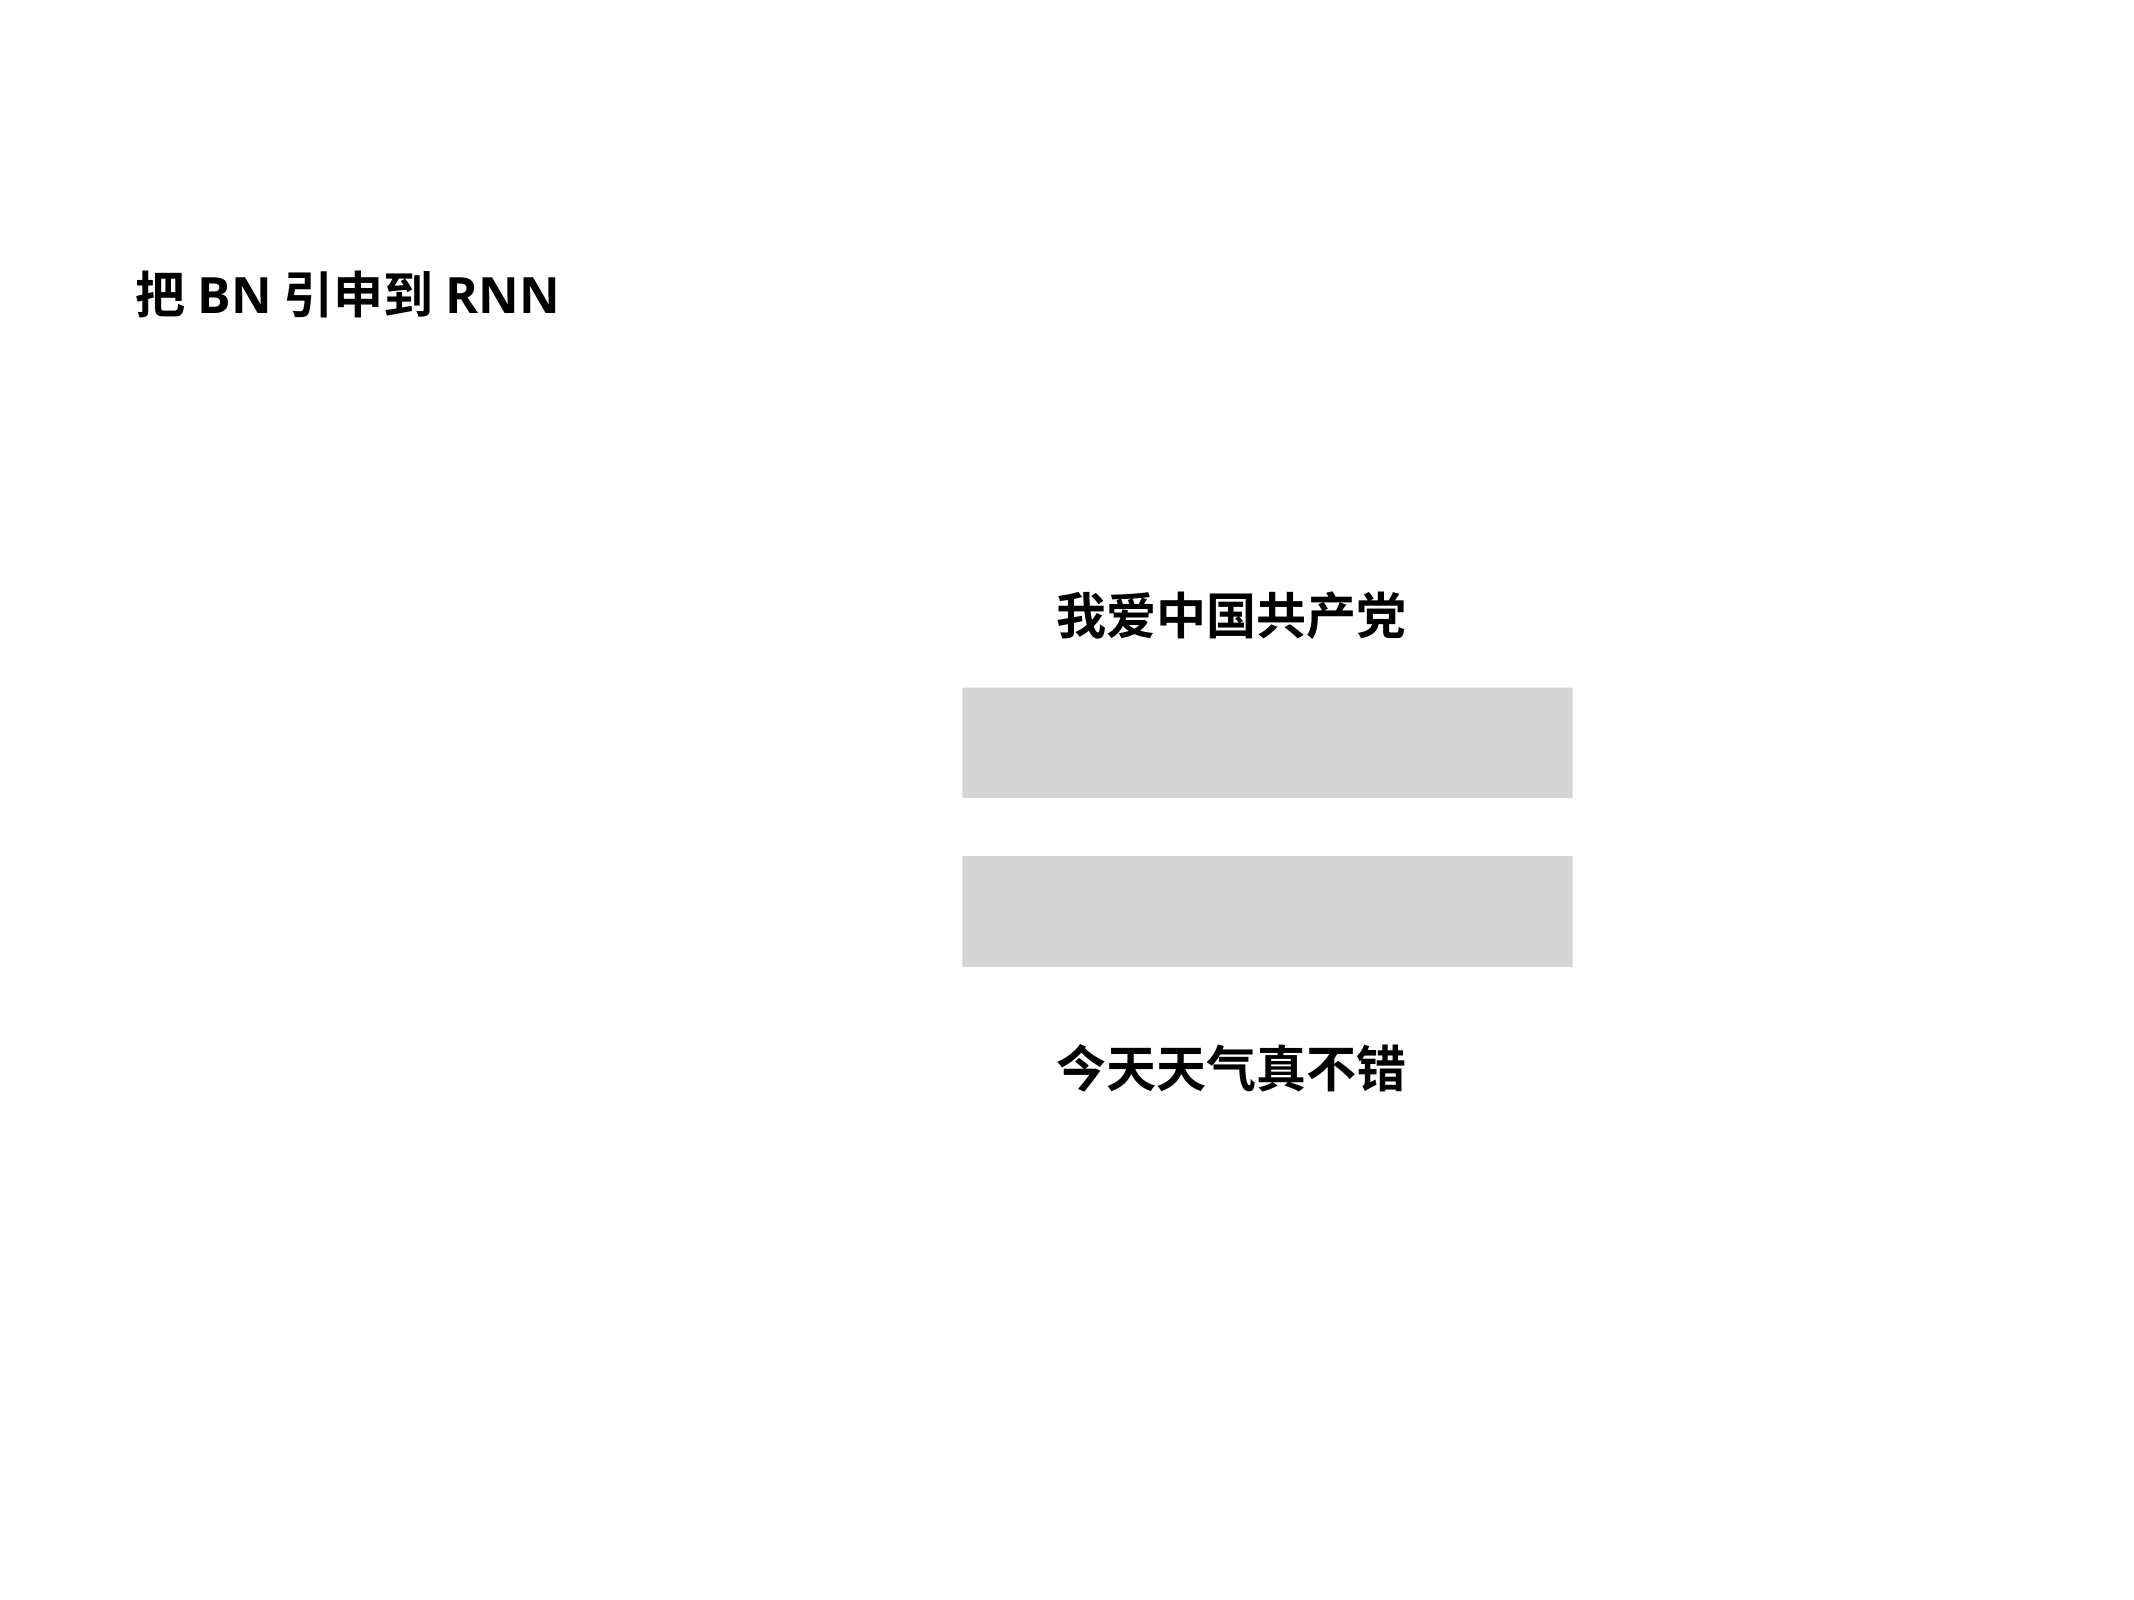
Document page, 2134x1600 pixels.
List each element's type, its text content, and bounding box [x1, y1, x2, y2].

text_box [962, 856, 1573, 967]
text_box [962, 687, 1573, 799]
text_box 我爱中国共产党 [1047, 576, 1415, 653]
text_box 今天天气真不错 [1047, 1029, 1415, 1106]
text_box 把BN引申到RNN [127, 255, 569, 332]
